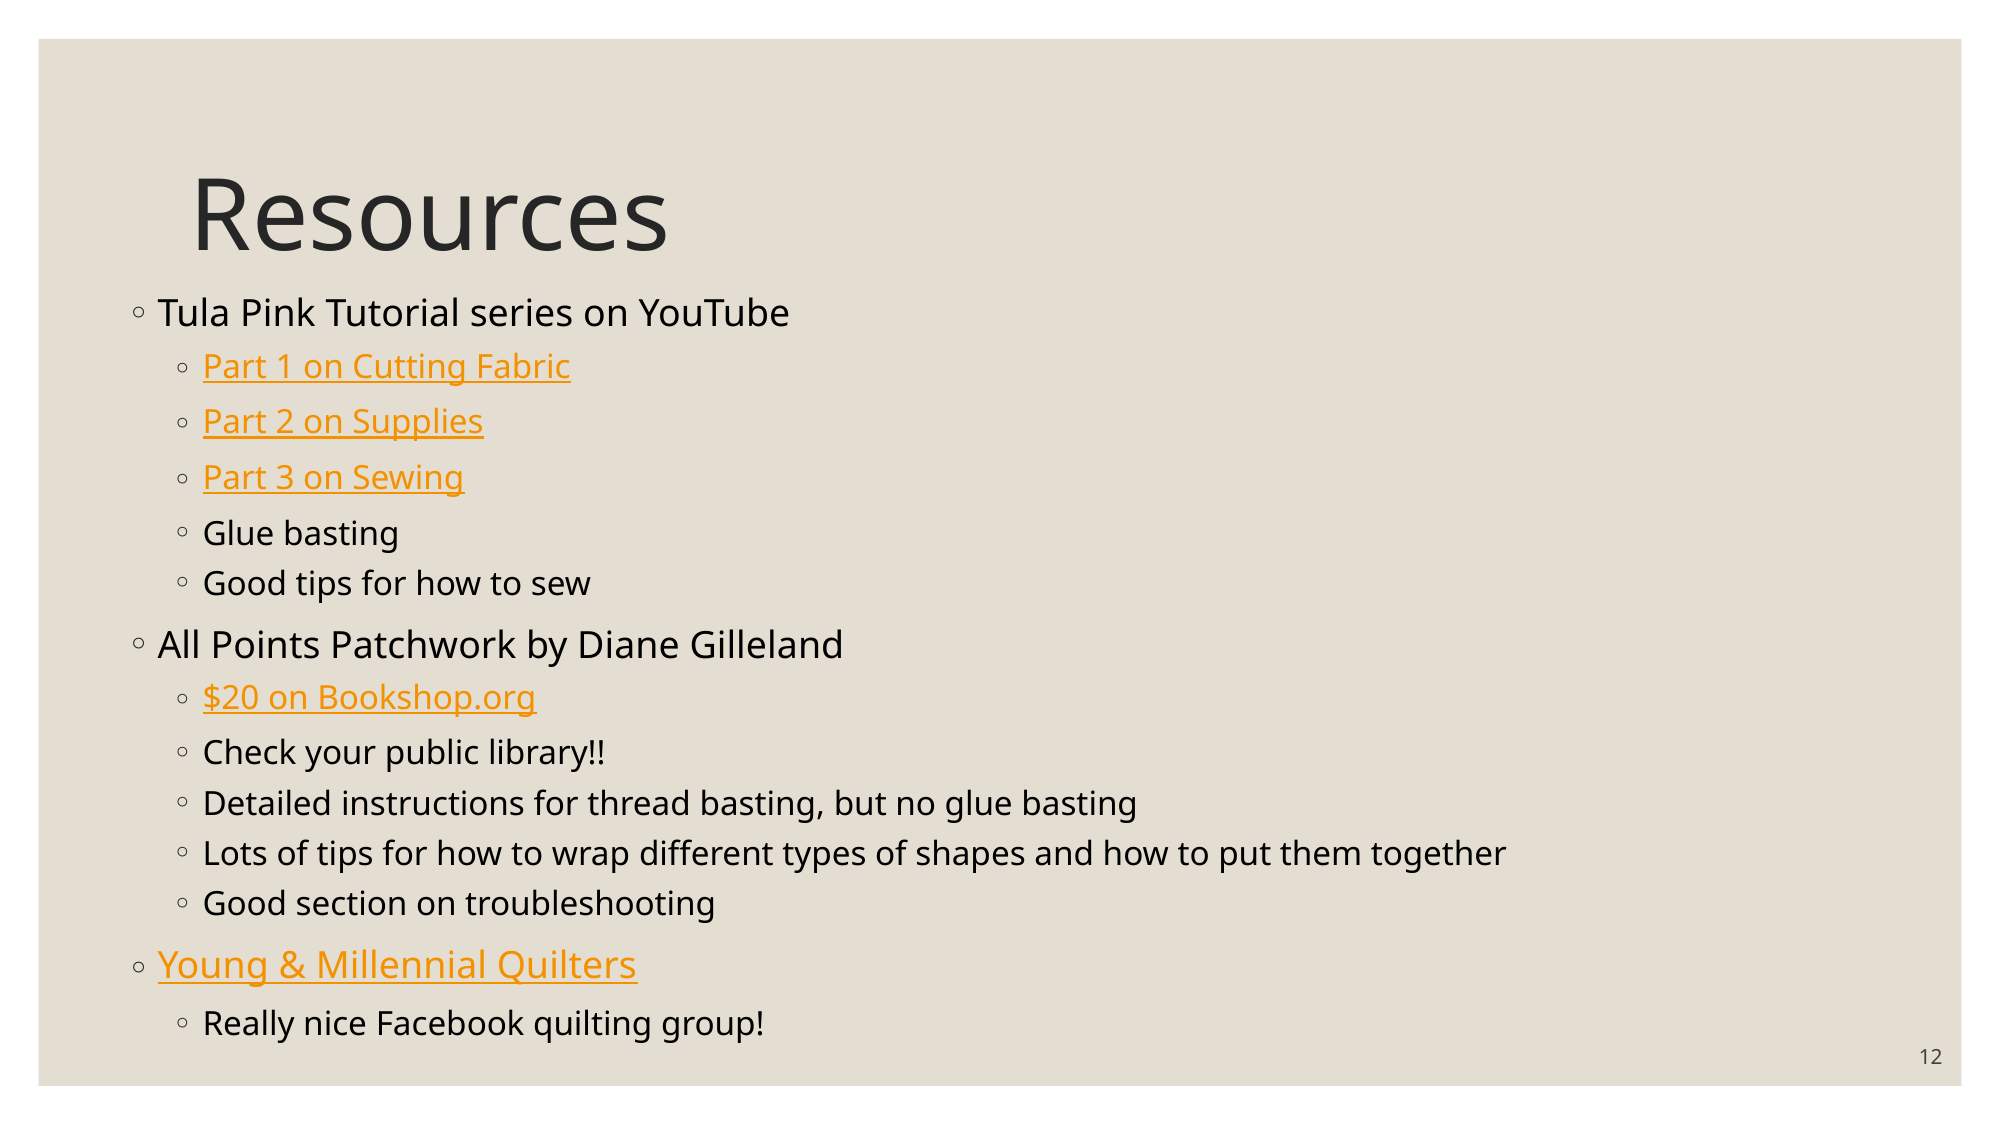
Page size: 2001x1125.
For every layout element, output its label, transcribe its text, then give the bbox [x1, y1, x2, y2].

list Tula Pink Tutorial series on YouTube Part 1 on Cutting Fabric Part 2 on Supplies Part 3 on Sewing Glue basting Good tips for how to sew All Points Patchwork by Diane Gilleland $20 on Bookshop.org Check your public library!! Detailed instructions for thread basting, but no glue basting Lots of tips for how to wrap different types of shapes and how to put them together Good section on troubleshooting Young & Millennial Quilters Really nice Facebook quilting group! [112, 281, 1775, 1102]
slide_number 12 [1717, 1034, 1958, 1080]
title Resources [174, 105, 1825, 331]
